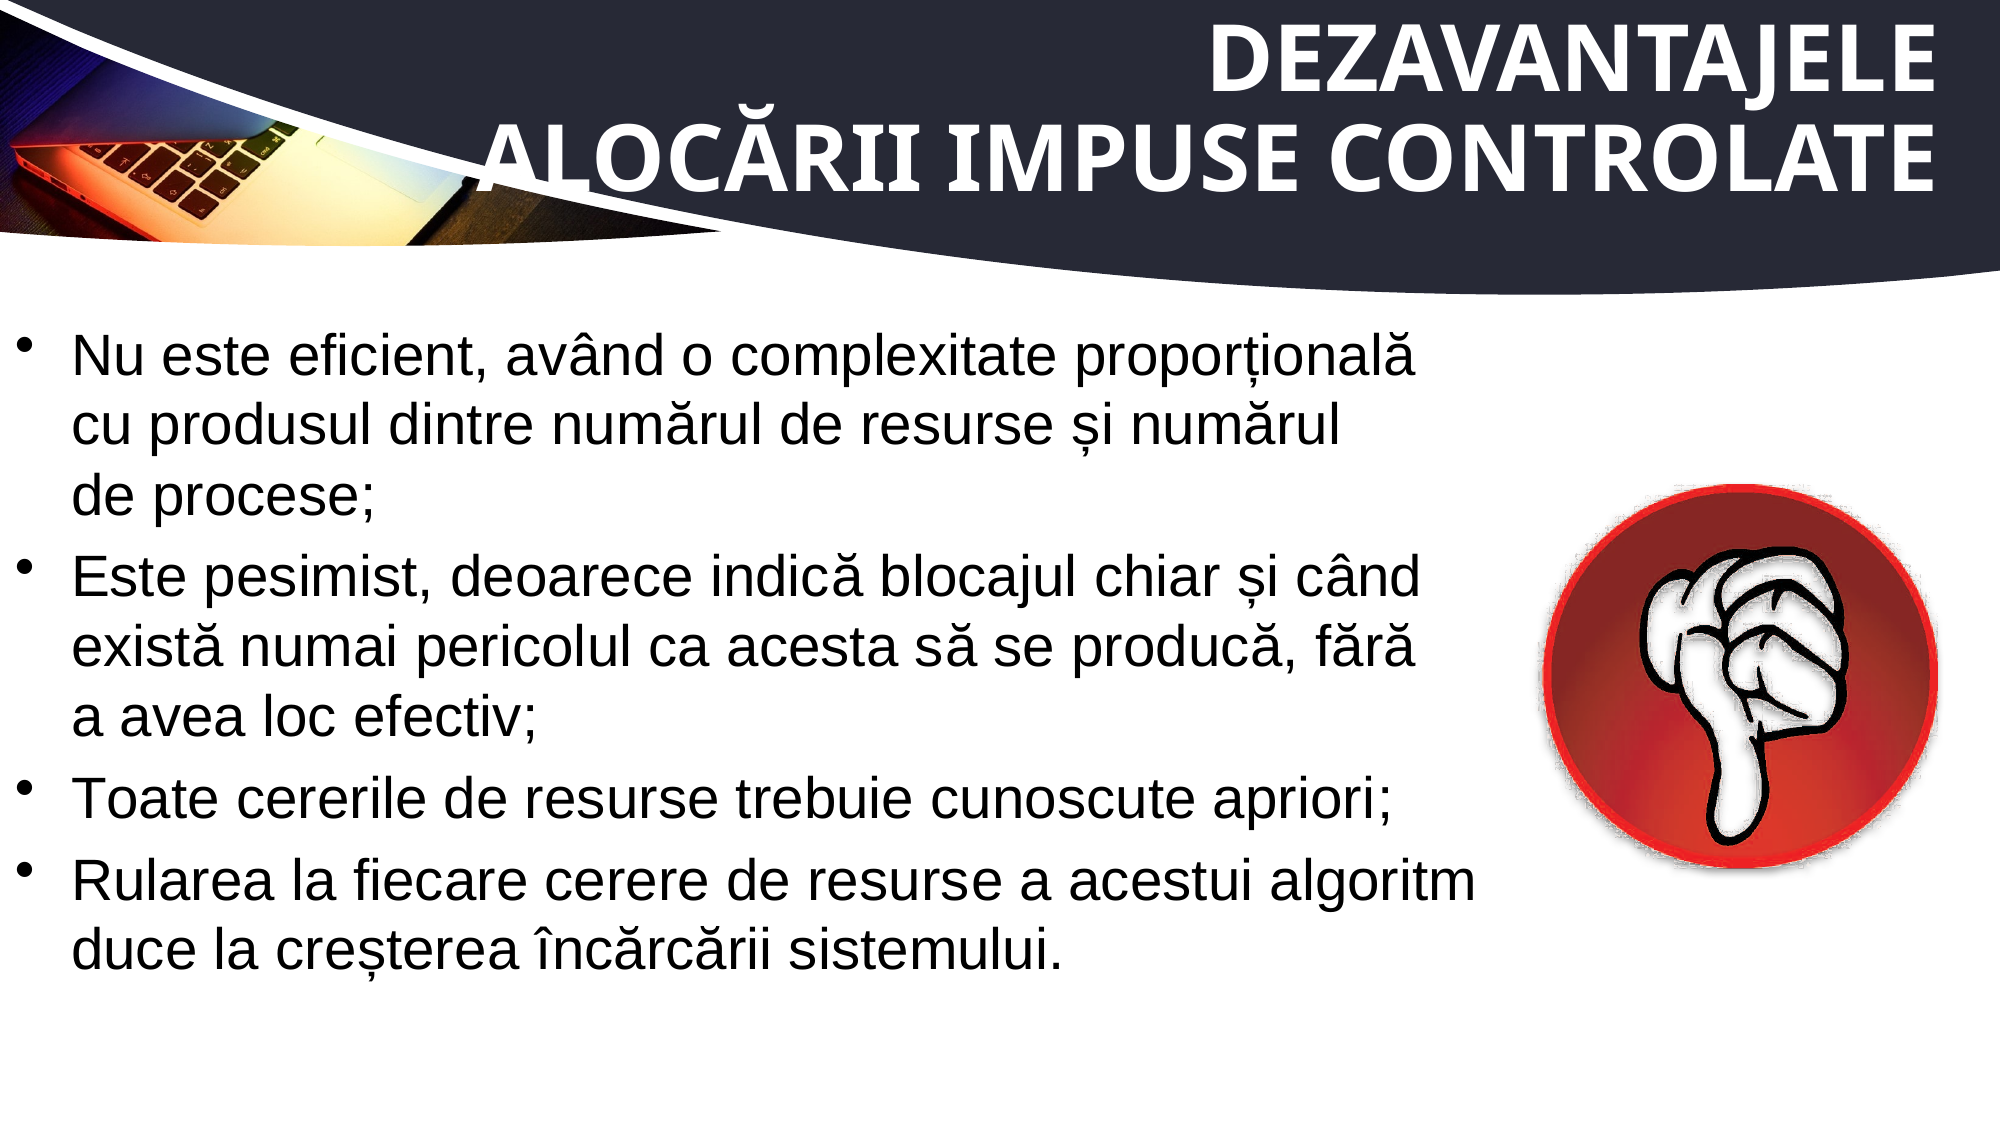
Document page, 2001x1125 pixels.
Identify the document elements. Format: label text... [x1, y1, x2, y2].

picture [1535, 484, 1938, 873]
picture [0, 9, 722, 247]
title Dezavantajele alocării impuse controlate [137, 2, 2000, 220]
text_box Nu este eficient, având o complexitate proporțională cu produsul dintre numărul de resurse și numărul de procese; Este pesimist, deoarece indică blocajul chiar și când există numai pericolul ca acesta să se producă, fără a avea loc efectiv; Toate cererile de resurse trebuie cunoscute apriori; Rularea la fiecare cerere de resurse a acestui algoritm duce la creșterea încărcării sistemului. [0, 309, 2000, 1108]
